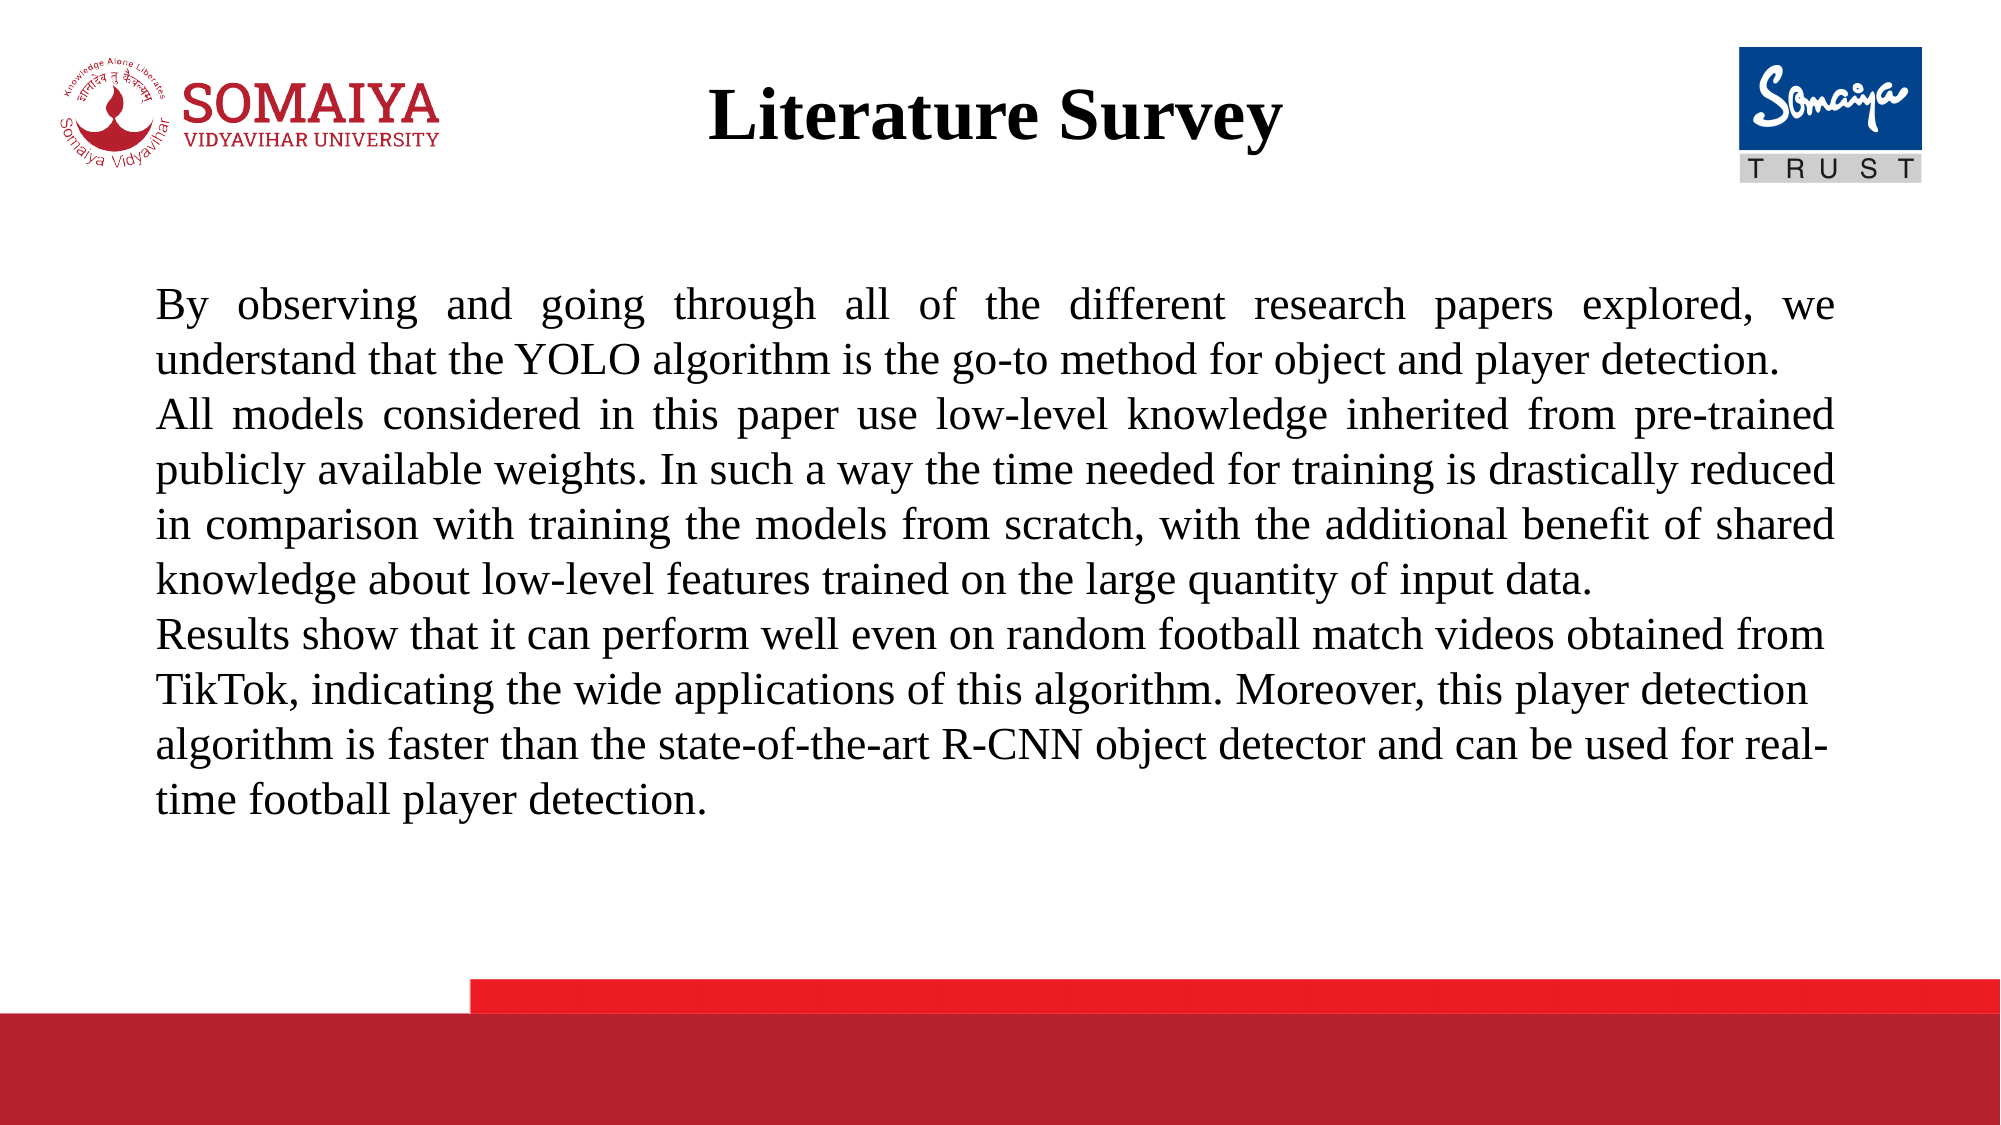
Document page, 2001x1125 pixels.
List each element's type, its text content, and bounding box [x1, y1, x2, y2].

text_box By observing and going through all of the different research papers explored, we understand that the YOLO algorithm is the go-to method for object and player detection. All models considered in this paper use low-level knowledge inherited from pre-trained publicly available weights. In such a way the time needed for training is drastically reduced in comparison with training the models from scratch, with the additional benefit of shared knowledge about low-level features trained on the large quantity of input data. Results show that it can perform well even on random football match videos obtained from TikTok, indicating the wide applications of this algorithm. Moreover, this player detection algorithm is faster than the state-of-the-art R-CNN object detector and can be used for real-time football player detection. [140, 266, 934, 859]
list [1739, 47, 1922, 184]
title Literature Survey [603, 47, 1389, 184]
picture [0, 66, 2000, 1125]
text_box By observing and going through all of the different research papers explored, we understand that the YOLO algorithm is the go-to method for object and player detection. All models considered in this paper use low-level knowledge inherited from pre-trained publicly available weights. In such a way the time needed for training is drastically reduced in comparison with training the models from scratch, with the additional benefit of shared knowledge about low-level features trained on the large quantity of input data. Results show that it can perform well even on random football match videos obtained from TikTok, indicating the wide applications of this algorithm. Moreover, this player detection algorithm is faster than the state-of-the-art R-CNN object detector and can be used for real-time football player detection. [1255, 266, 1852, 859]
text_box By observing and going through all of the different research papers explored, we understand that the YOLO algorithm is the go-to method for object and player detection. All models considered in this paper use low-level knowledge inherited from pre-trained publicly available weights. In such a way the time needed for training is drastically reduced in comparison with training the models from scratch, with the additional benefit of shared knowledge about low-level features trained on the large quantity of input data. Results show that it can perform well even on random football match videos obtained from TikTok, indicating the wide applications of this algorithm. Moreover, this player detection algorithm is faster than the state-of-the-art R-CNN object detector and can be used for real-time football player detection. [1062, 266, 1212, 859]
picture [39, 40, 470, 191]
